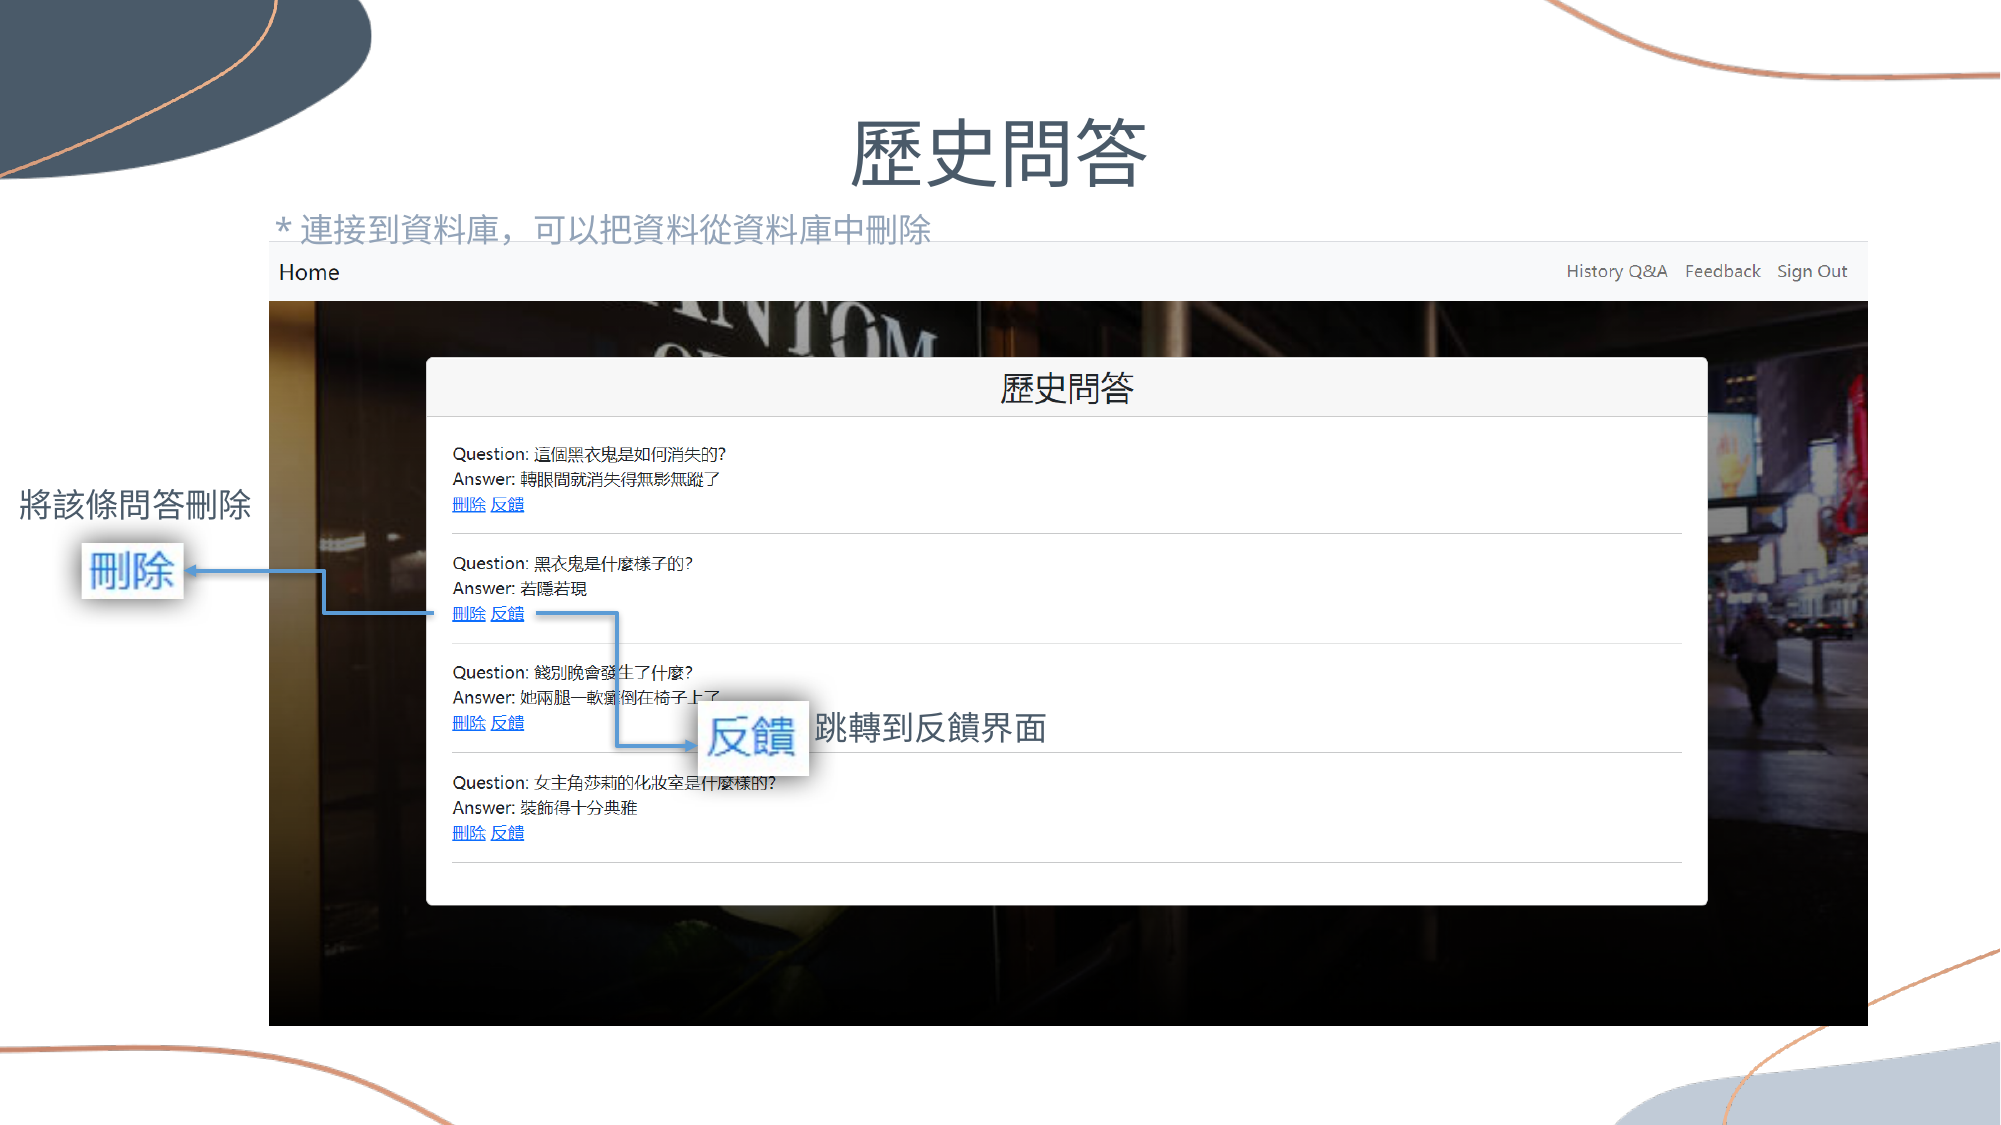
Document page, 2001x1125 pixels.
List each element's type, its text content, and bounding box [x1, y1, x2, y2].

picture [81, 542, 184, 599]
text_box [535, 612, 699, 746]
text_box 歷史問答 [833, 98, 1167, 181]
picture [0, 241, 2001, 1125]
text_box *連接到資料庫，可以把資料從資料庫中刪除 [259, 181, 1741, 257]
text_box 將該條問答刪除 [4, 456, 262, 532]
picture [0, 0, 372, 207]
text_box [183, 570, 434, 614]
picture [1522, 0, 2001, 107]
